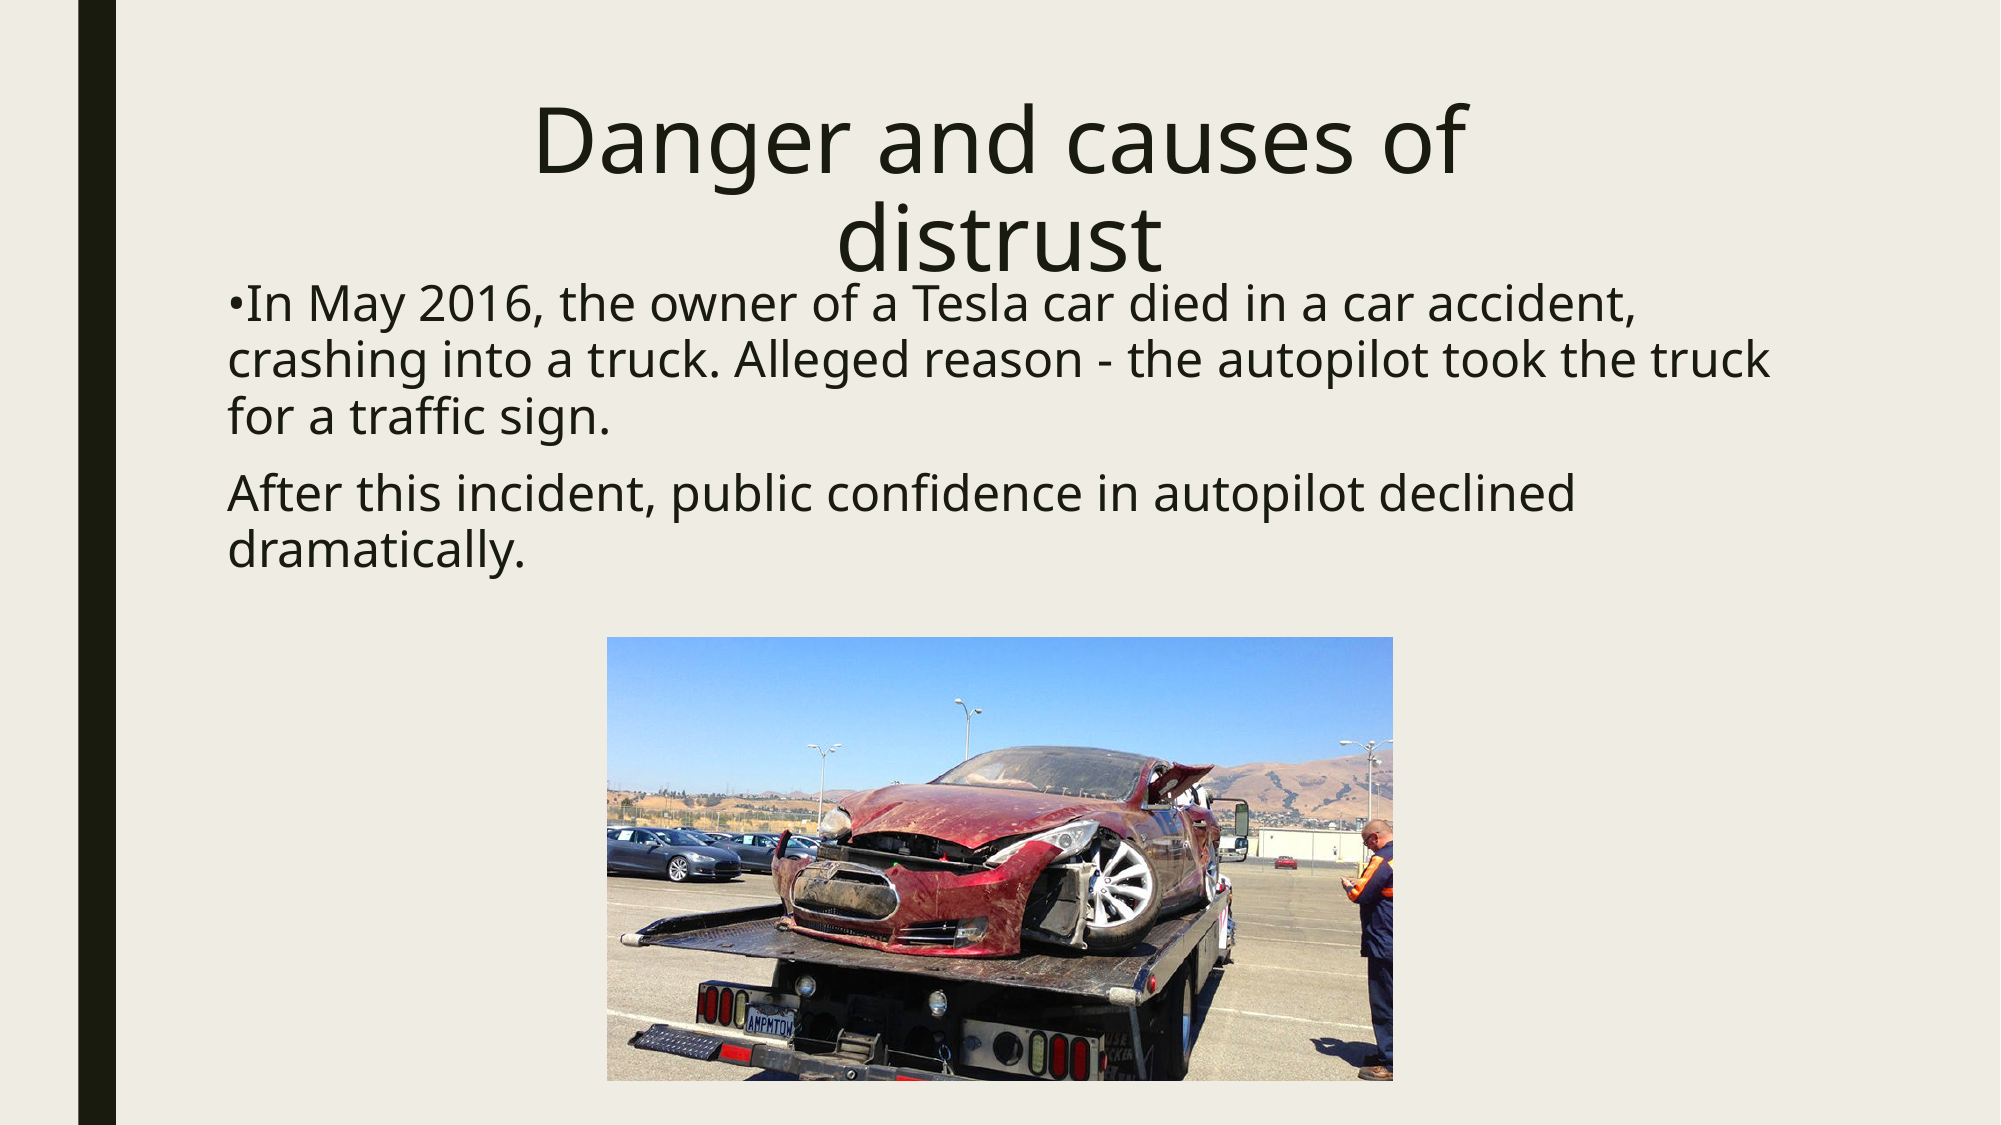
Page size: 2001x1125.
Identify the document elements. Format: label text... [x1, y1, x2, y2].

title Danger and causes of distrust [374, 87, 1626, 221]
list •In May 2016, the owner of a Tesla car died in a car accident, crashing into a truck. Alleged reason - the autopilot took the truck for a traffic sign. After this incident, public confidence in autopilot declined dramatically. [212, 268, 1788, 857]
picture [607, 637, 1393, 1082]
